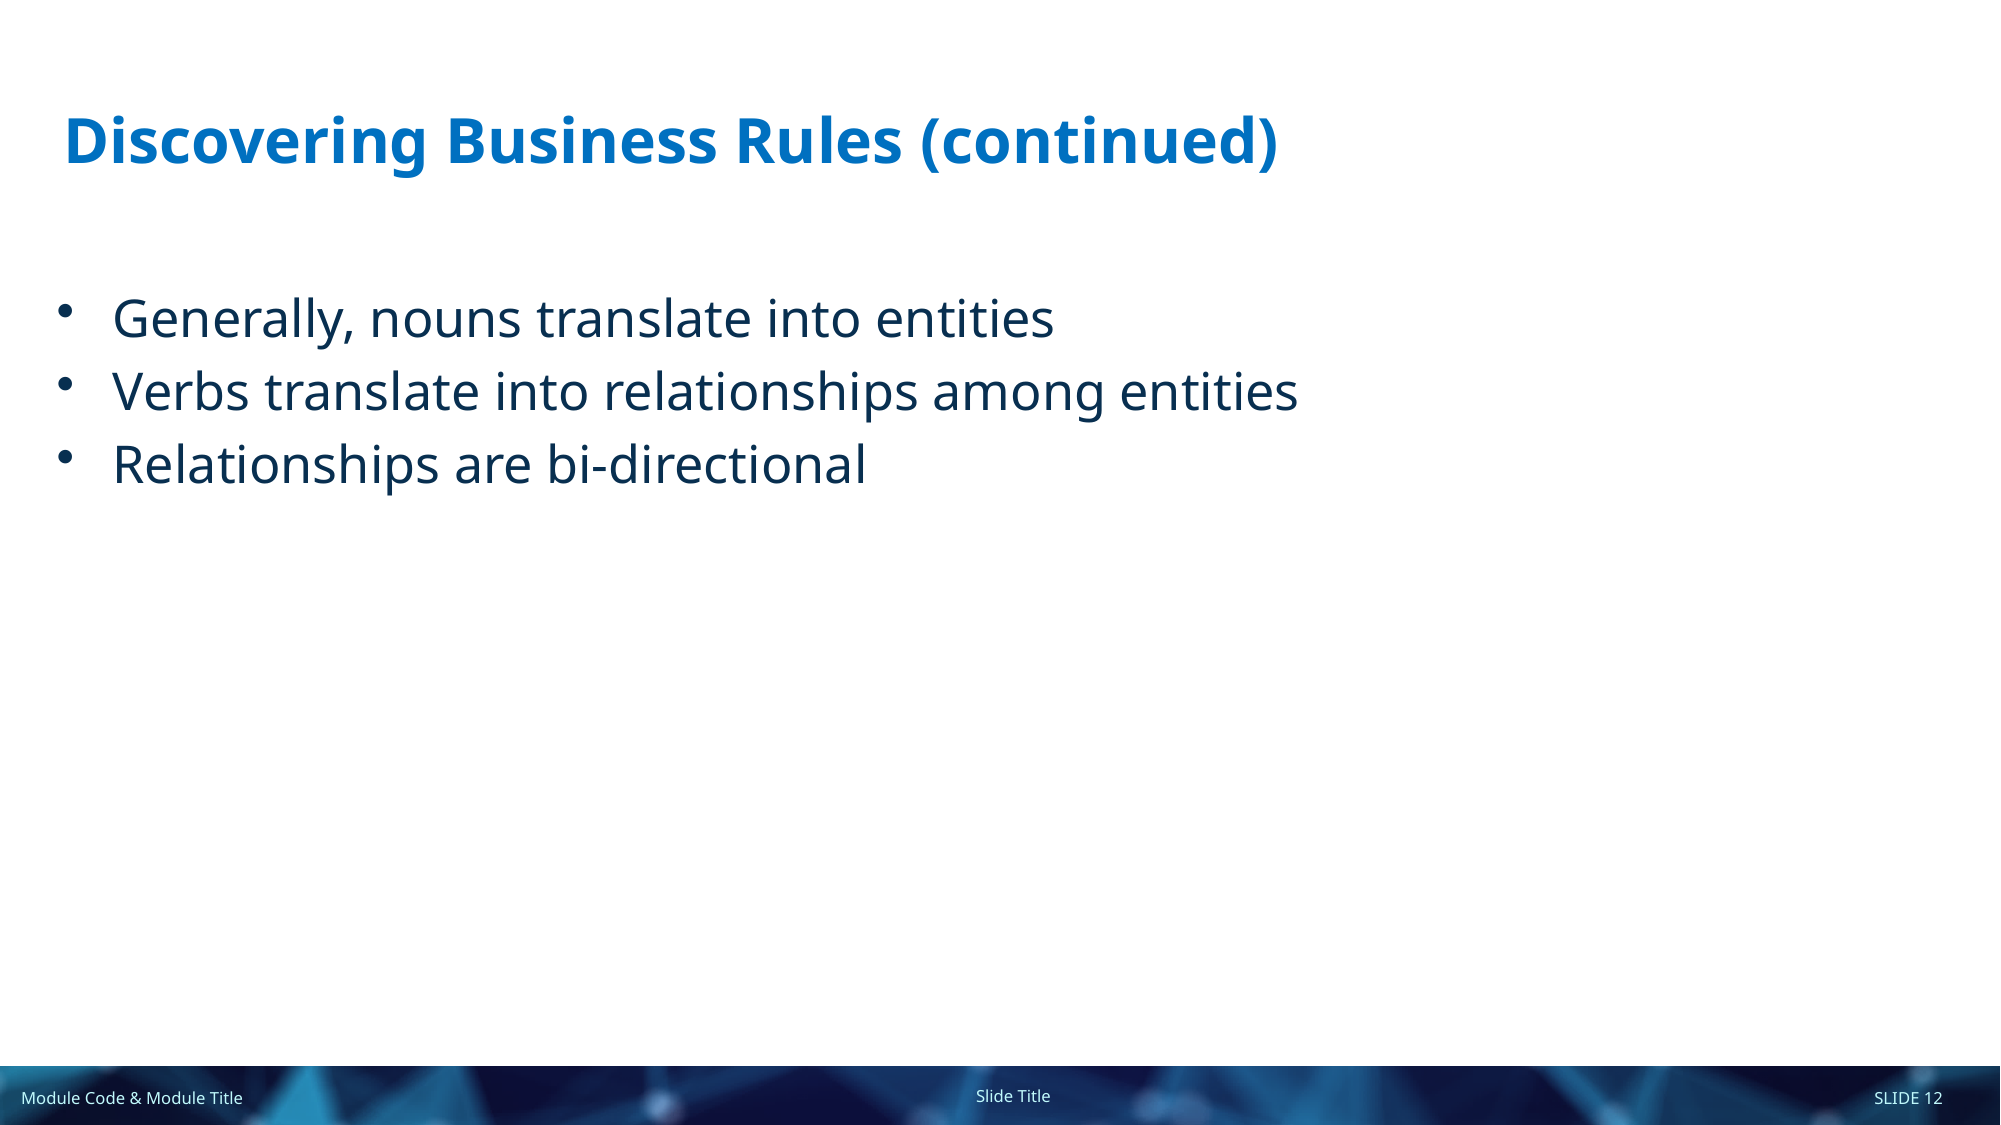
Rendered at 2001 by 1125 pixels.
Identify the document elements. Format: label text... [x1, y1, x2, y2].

picture [0, 1066, 2000, 1125]
list Generally, nouns translate into entities Verbs translate into relationships among entities Relationships are bi-directional [41, 278, 1969, 1021]
title Discovering Business Rules (continued) [48, 45, 1764, 233]
